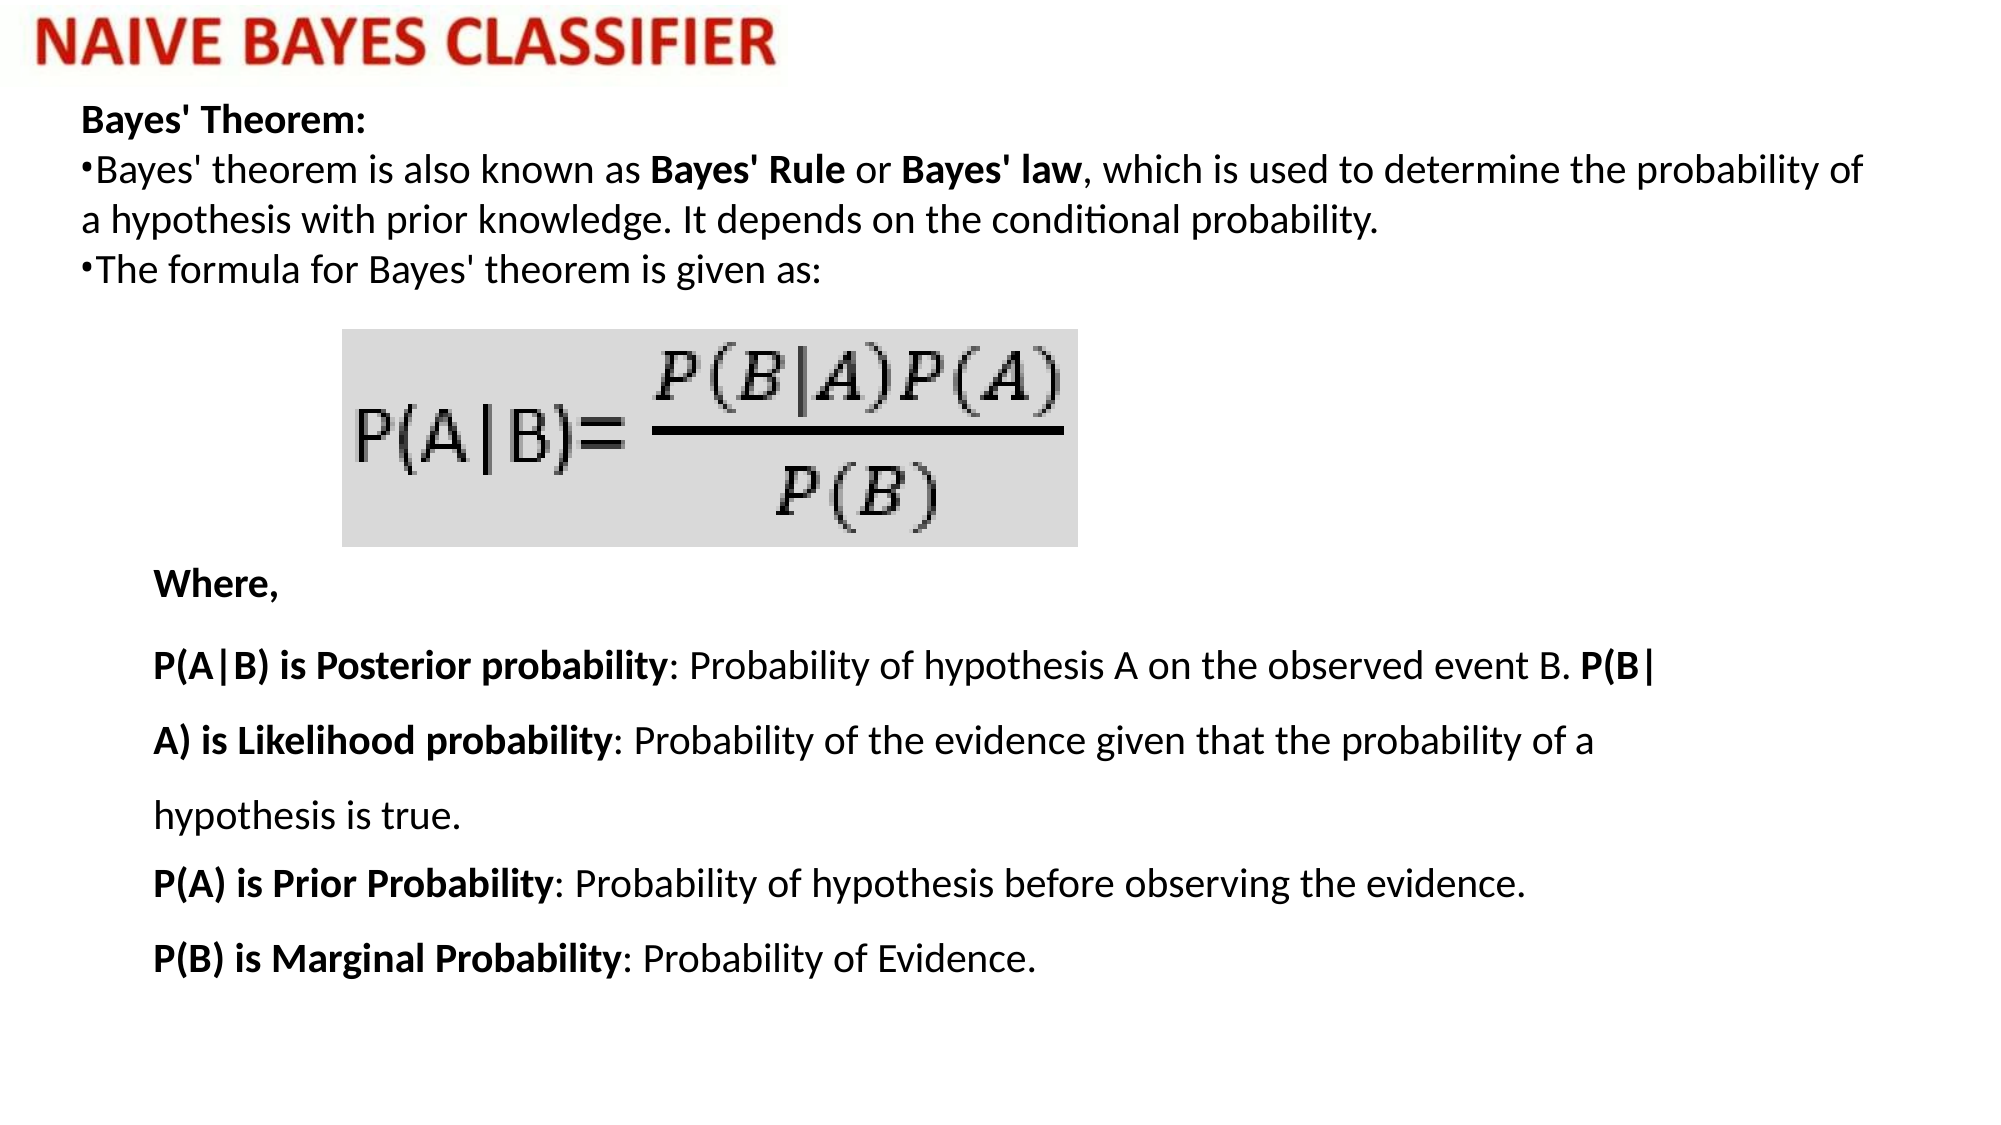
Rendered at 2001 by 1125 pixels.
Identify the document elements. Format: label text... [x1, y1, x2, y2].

picture [0, 5, 788, 88]
text_box Bayes' Theorem: Bayes' theorem is also known as Bayes' Rule or Bayes' law, which is used to determine the probability of a hypothesis with prior knowledge. It depends on the conditional probability. The formula for Bayes' theorem is given as: [79, 89, 1865, 292]
picture [342, 329, 1079, 548]
text_box Where, P(A|B) is Posterior probability: Probability of hypothesis A on the observed event B. P(B|A) is Likelihood probability: Probability of the evidence given that the probability of a hypothesis is true. P(A) is Prior Probability: Probability of hypothesis before observing the evidence. P(B) is Marginal Probability: Probability of Evidence. [151, 529, 1679, 982]
